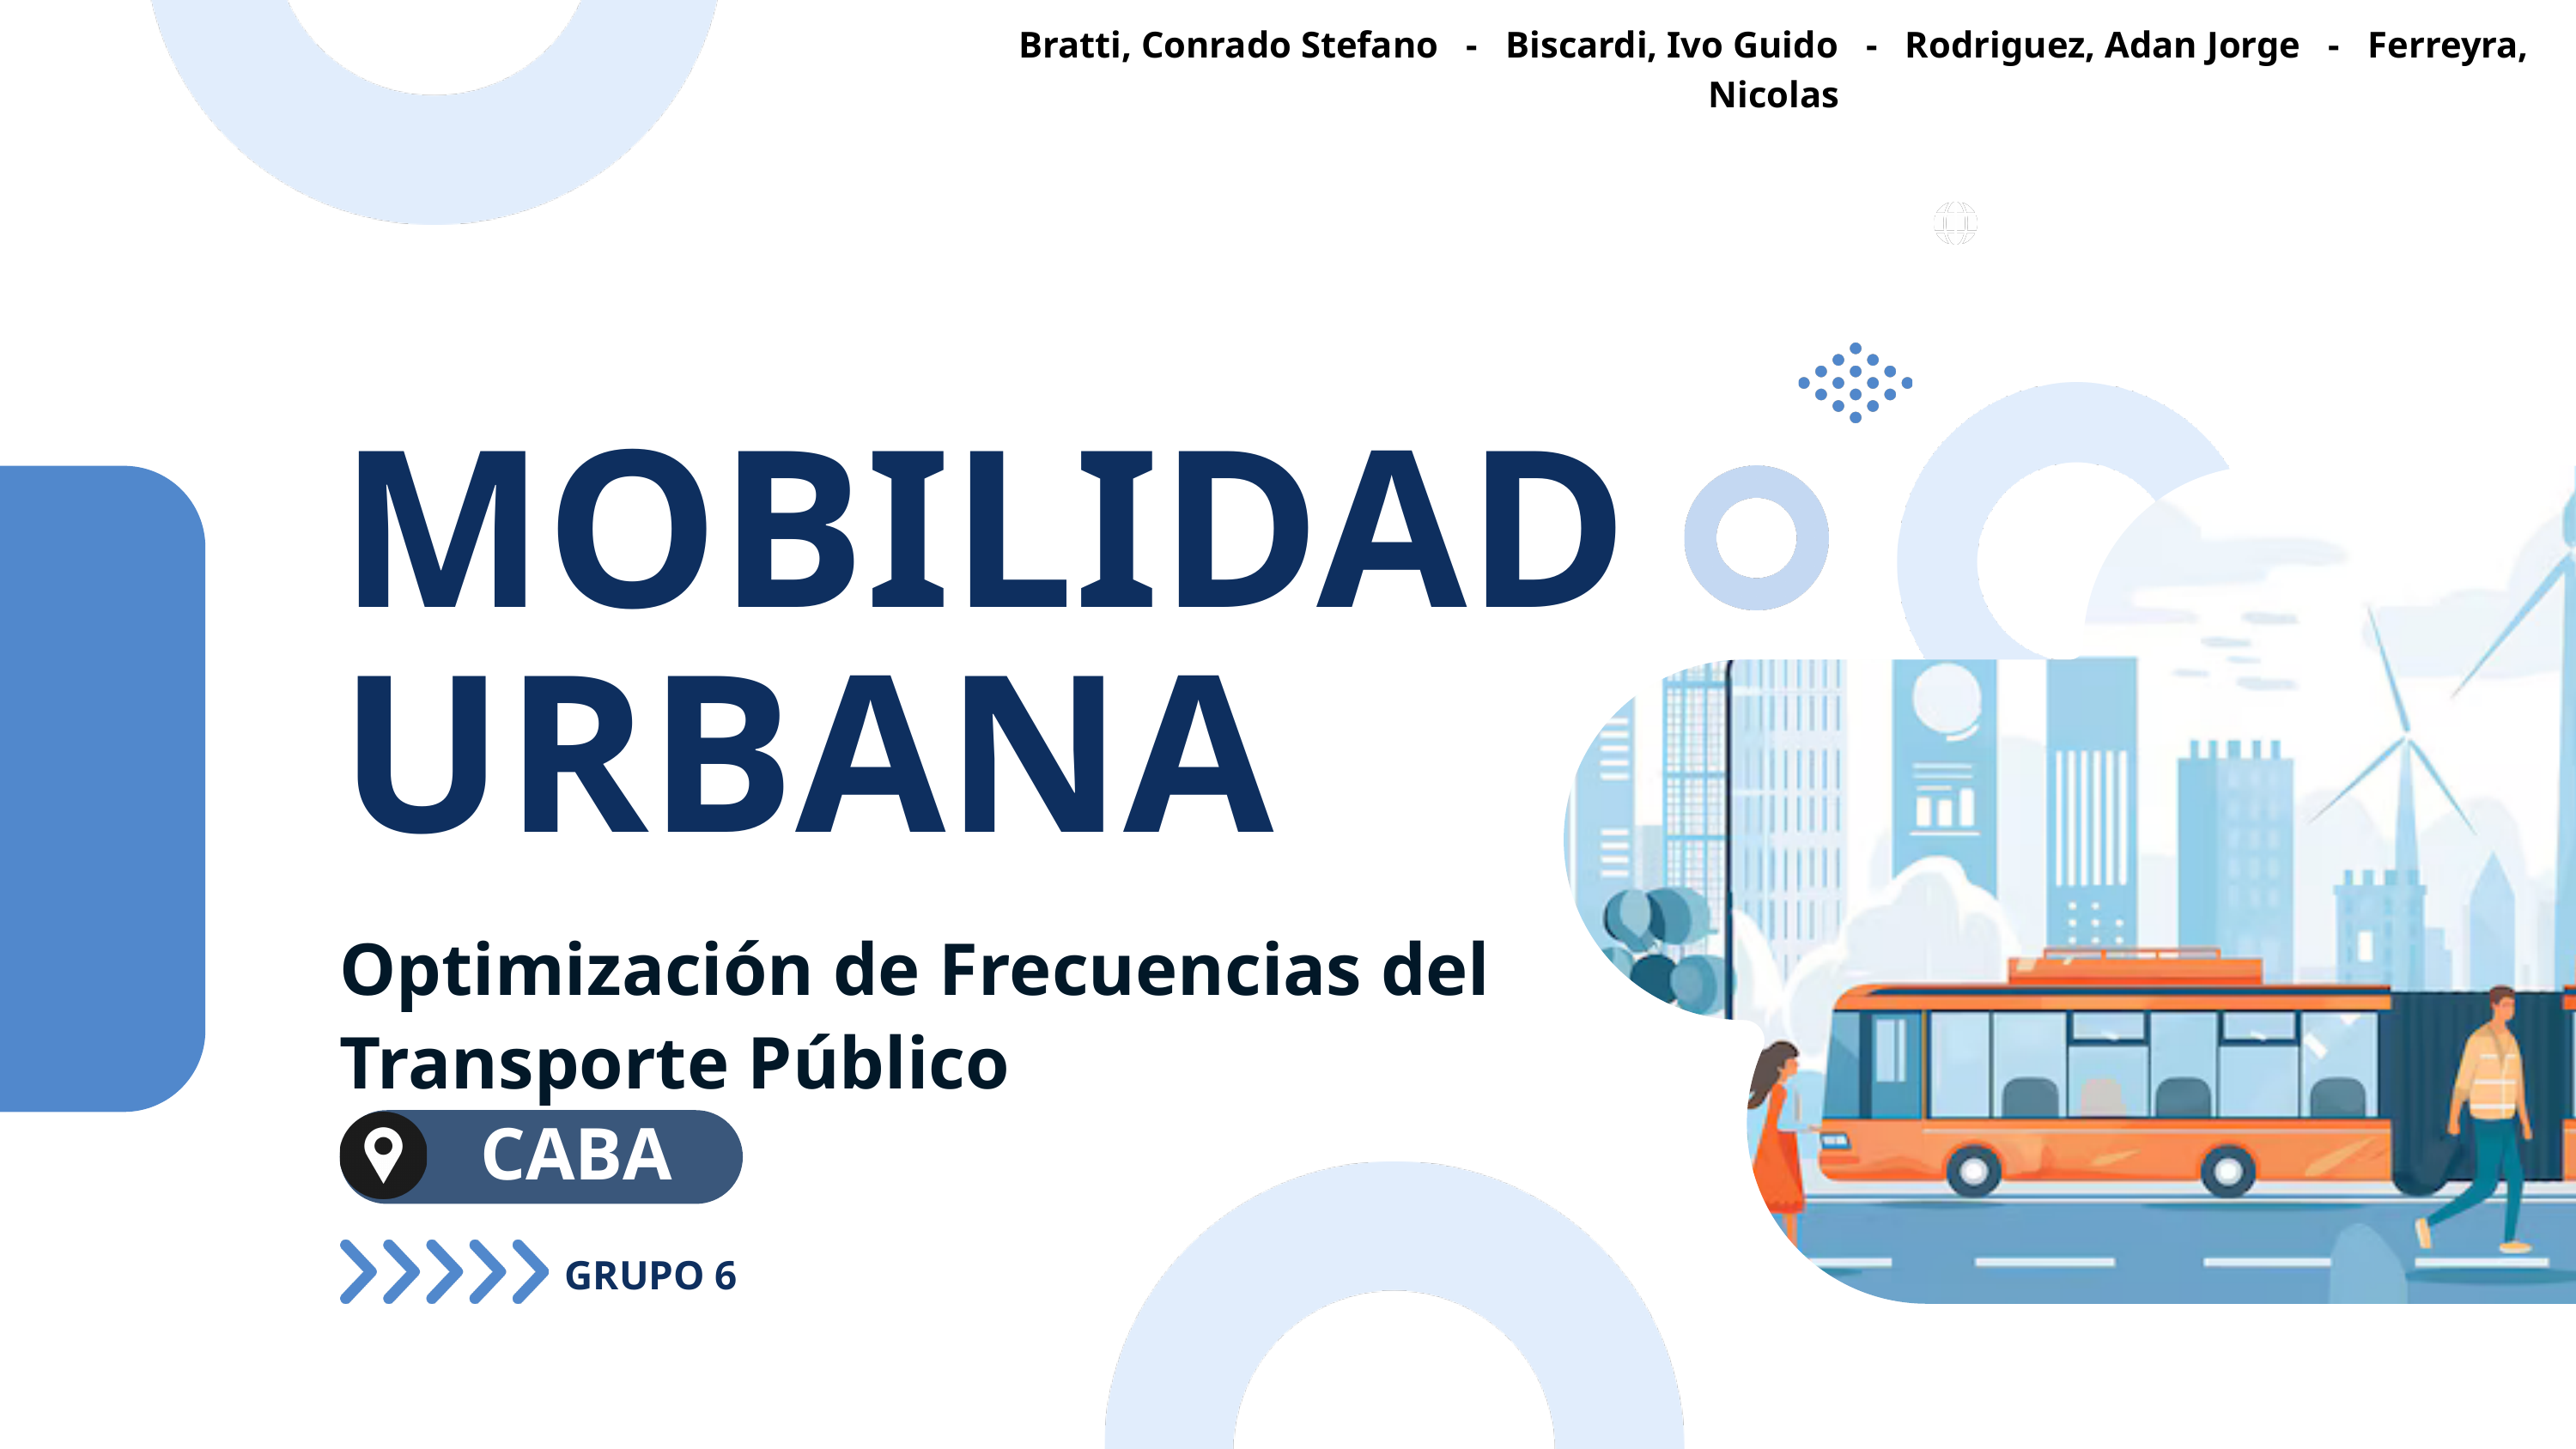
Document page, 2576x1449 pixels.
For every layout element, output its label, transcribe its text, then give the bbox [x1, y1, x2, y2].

text_box Bratti, Conrado Stefano - Biscardi, Ivo Guido - Rodriguez, Adan Jorge - Ferreyra, Nicolas [997, 15, 2551, 115]
text_box GRUPO 6 [564, 1242, 789, 1298]
text_box [339, 1239, 550, 1304]
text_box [1563, 465, 2576, 1304]
text_box [1934, 202, 1978, 245]
text_box CABA [434, 1100, 719, 1108]
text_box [339, 1109, 744, 1204]
text_box Optimización de Frecuencias del Transporte Público [339, 915, 1518, 1104]
text_box [1798, 343, 1913, 423]
text_box [1104, 1161, 1685, 1449]
text_box [1897, 382, 2256, 464]
text_box [144, 0, 725, 225]
text_box MOBILIDAD URBANA [339, 426, 1711, 876]
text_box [0, 465, 206, 1113]
